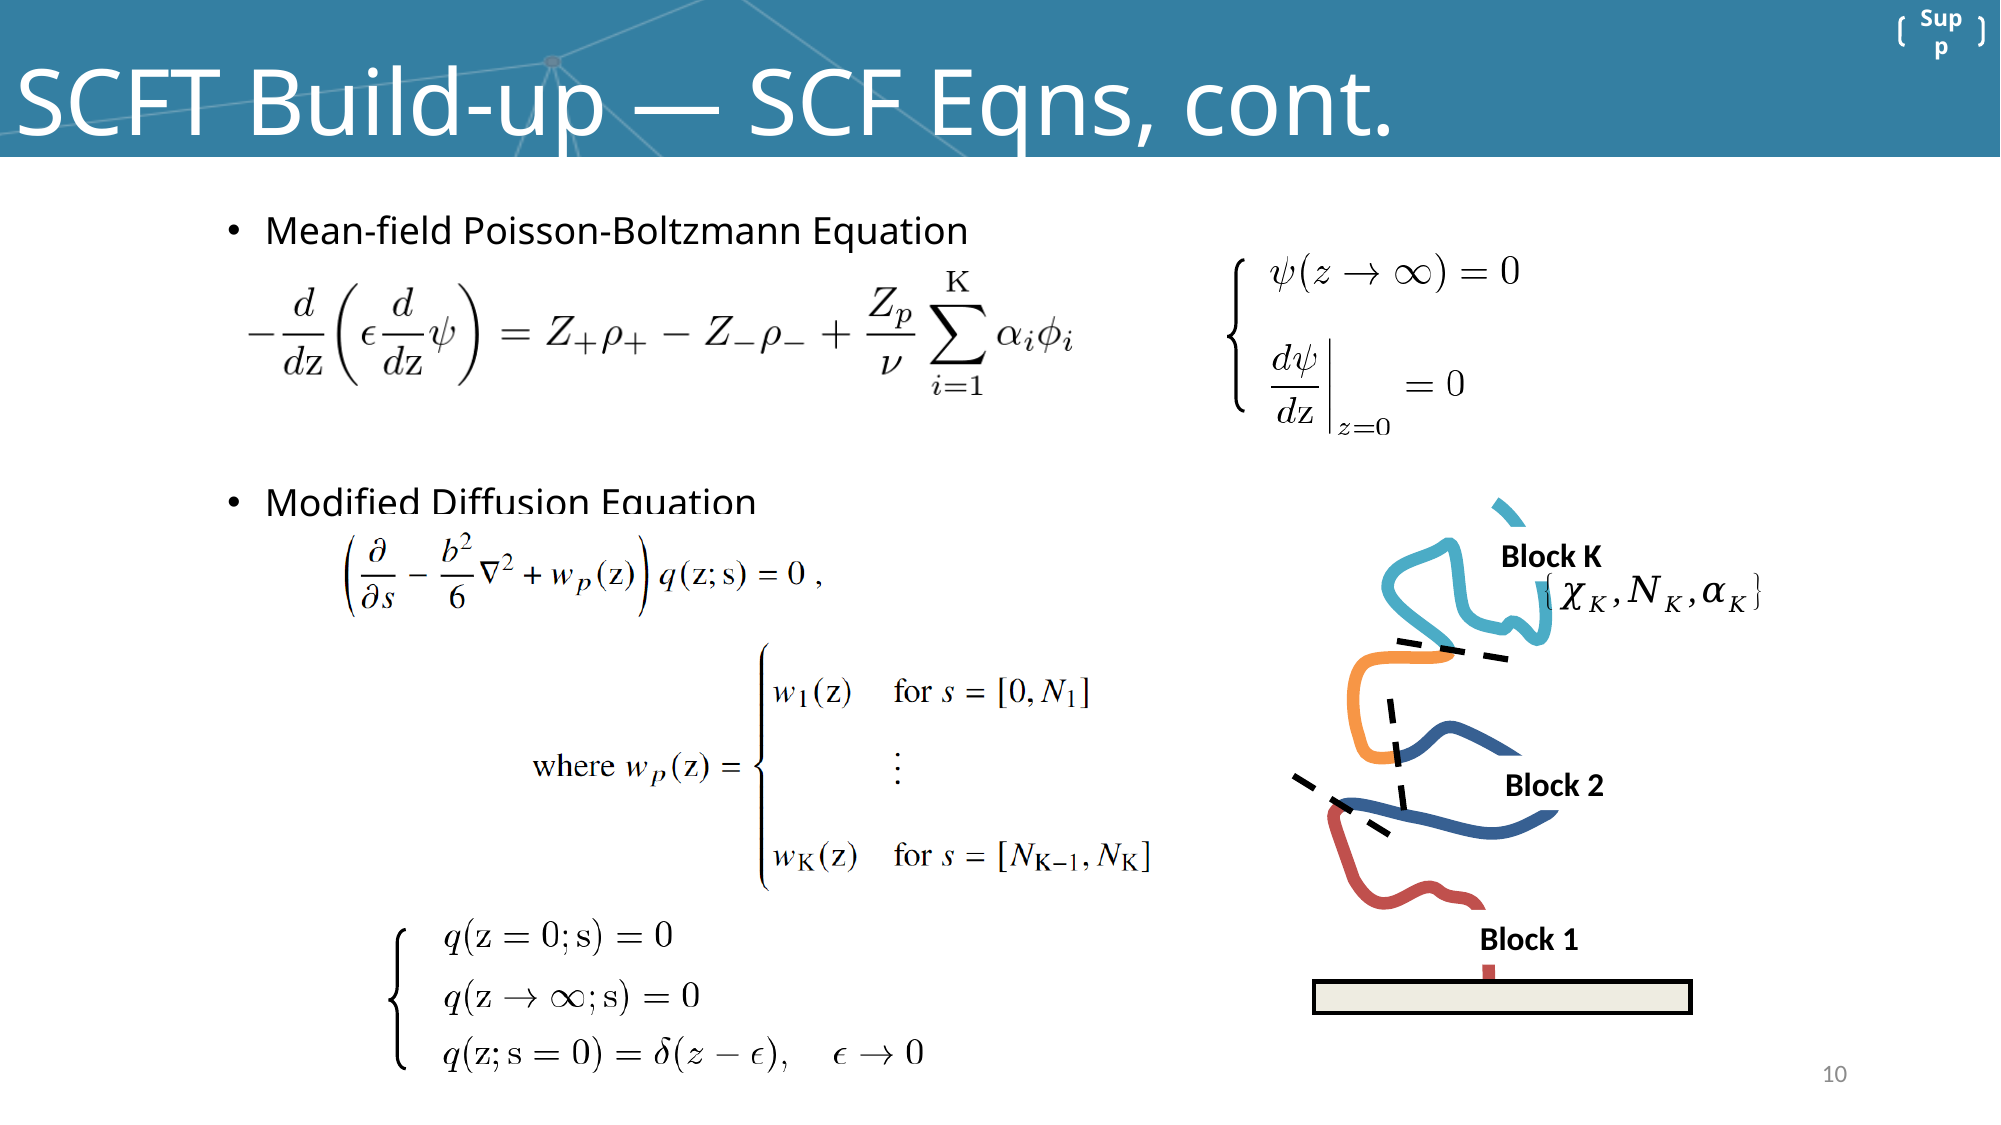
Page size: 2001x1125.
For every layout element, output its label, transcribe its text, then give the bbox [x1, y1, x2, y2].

slide_number 10 [1412, 1042, 1863, 1103]
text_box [1293, 514, 1766, 1020]
list Mean-field Poisson-Boltzmann Equation Modified Diffusion Equation [137, 177, 1863, 1016]
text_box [1227, 253, 1519, 435]
picture [303, 632, 1160, 896]
picture [248, 271, 1073, 395]
title SCFT Build-up — SCF Eqns, cont. [0, 23, 1725, 155]
picture [340, 514, 1197, 623]
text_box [388, 918, 923, 1073]
